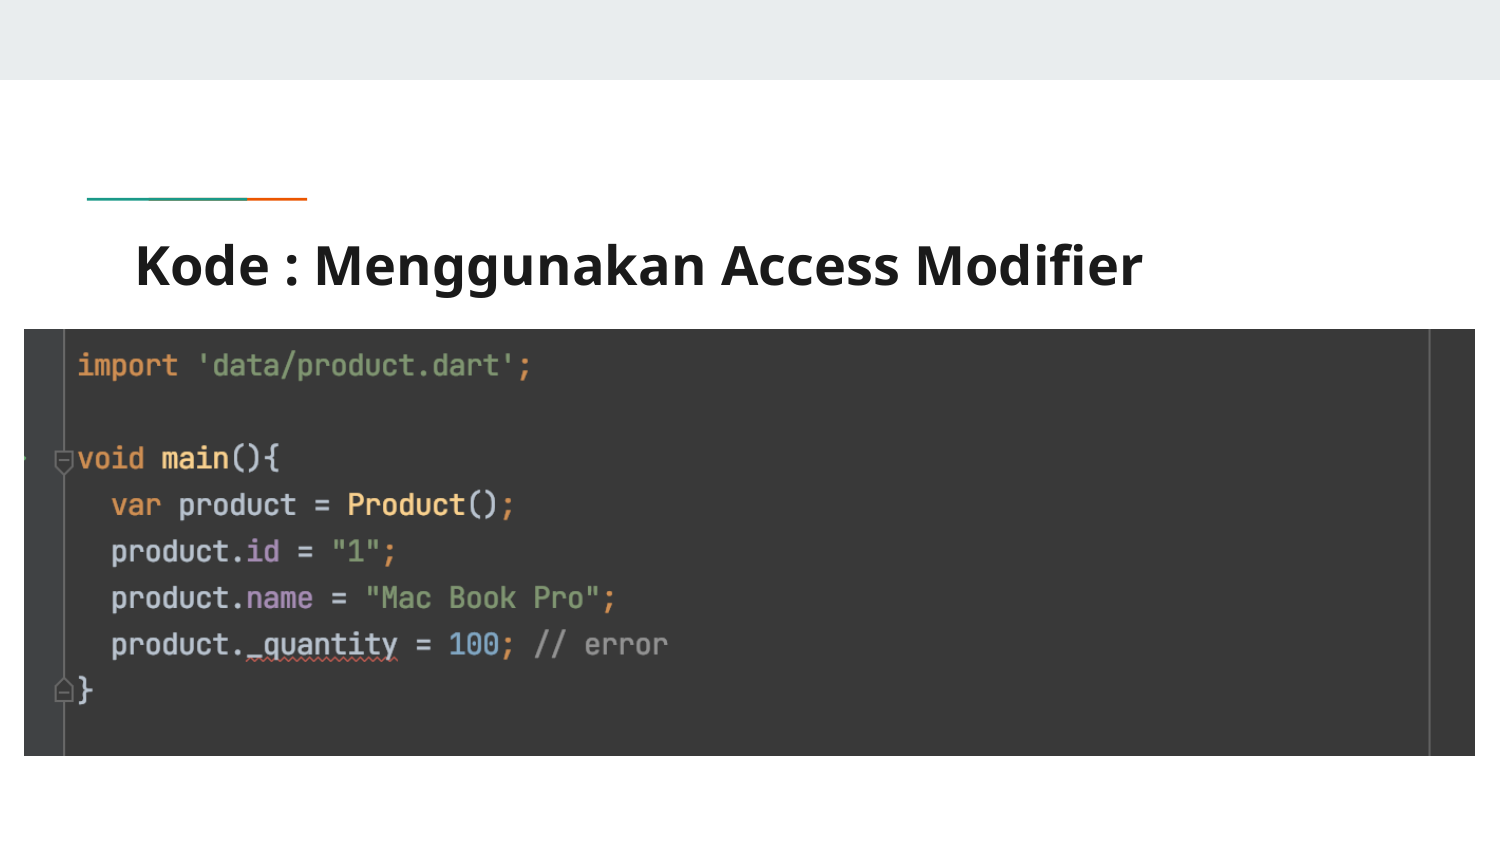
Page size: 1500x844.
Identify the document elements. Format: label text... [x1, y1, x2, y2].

title Kode : Menggunakan Access Modifier [119, 216, 1381, 305]
picture [24, 328, 1476, 756]
